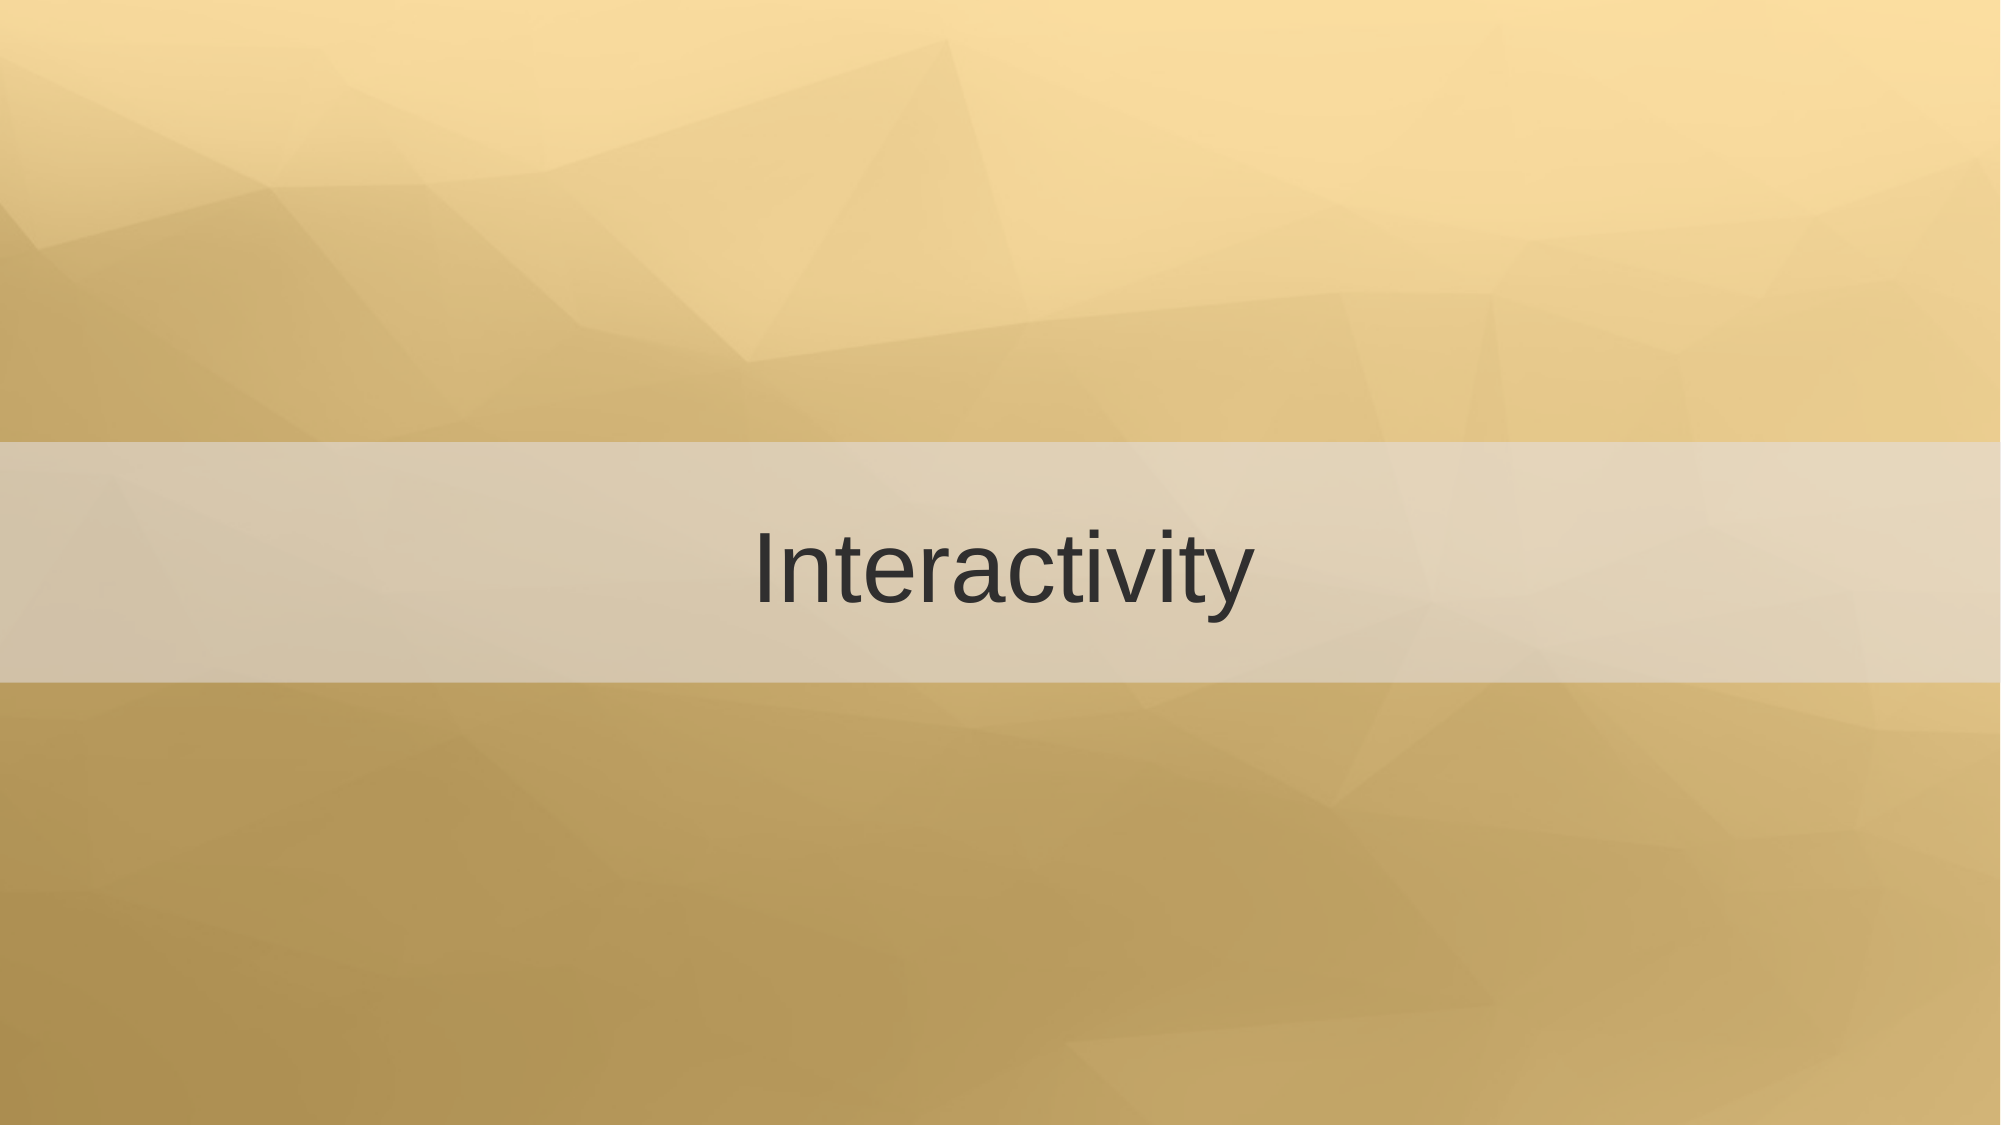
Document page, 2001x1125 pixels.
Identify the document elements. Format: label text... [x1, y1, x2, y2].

title Interactivity [0, 466, 2000, 659]
